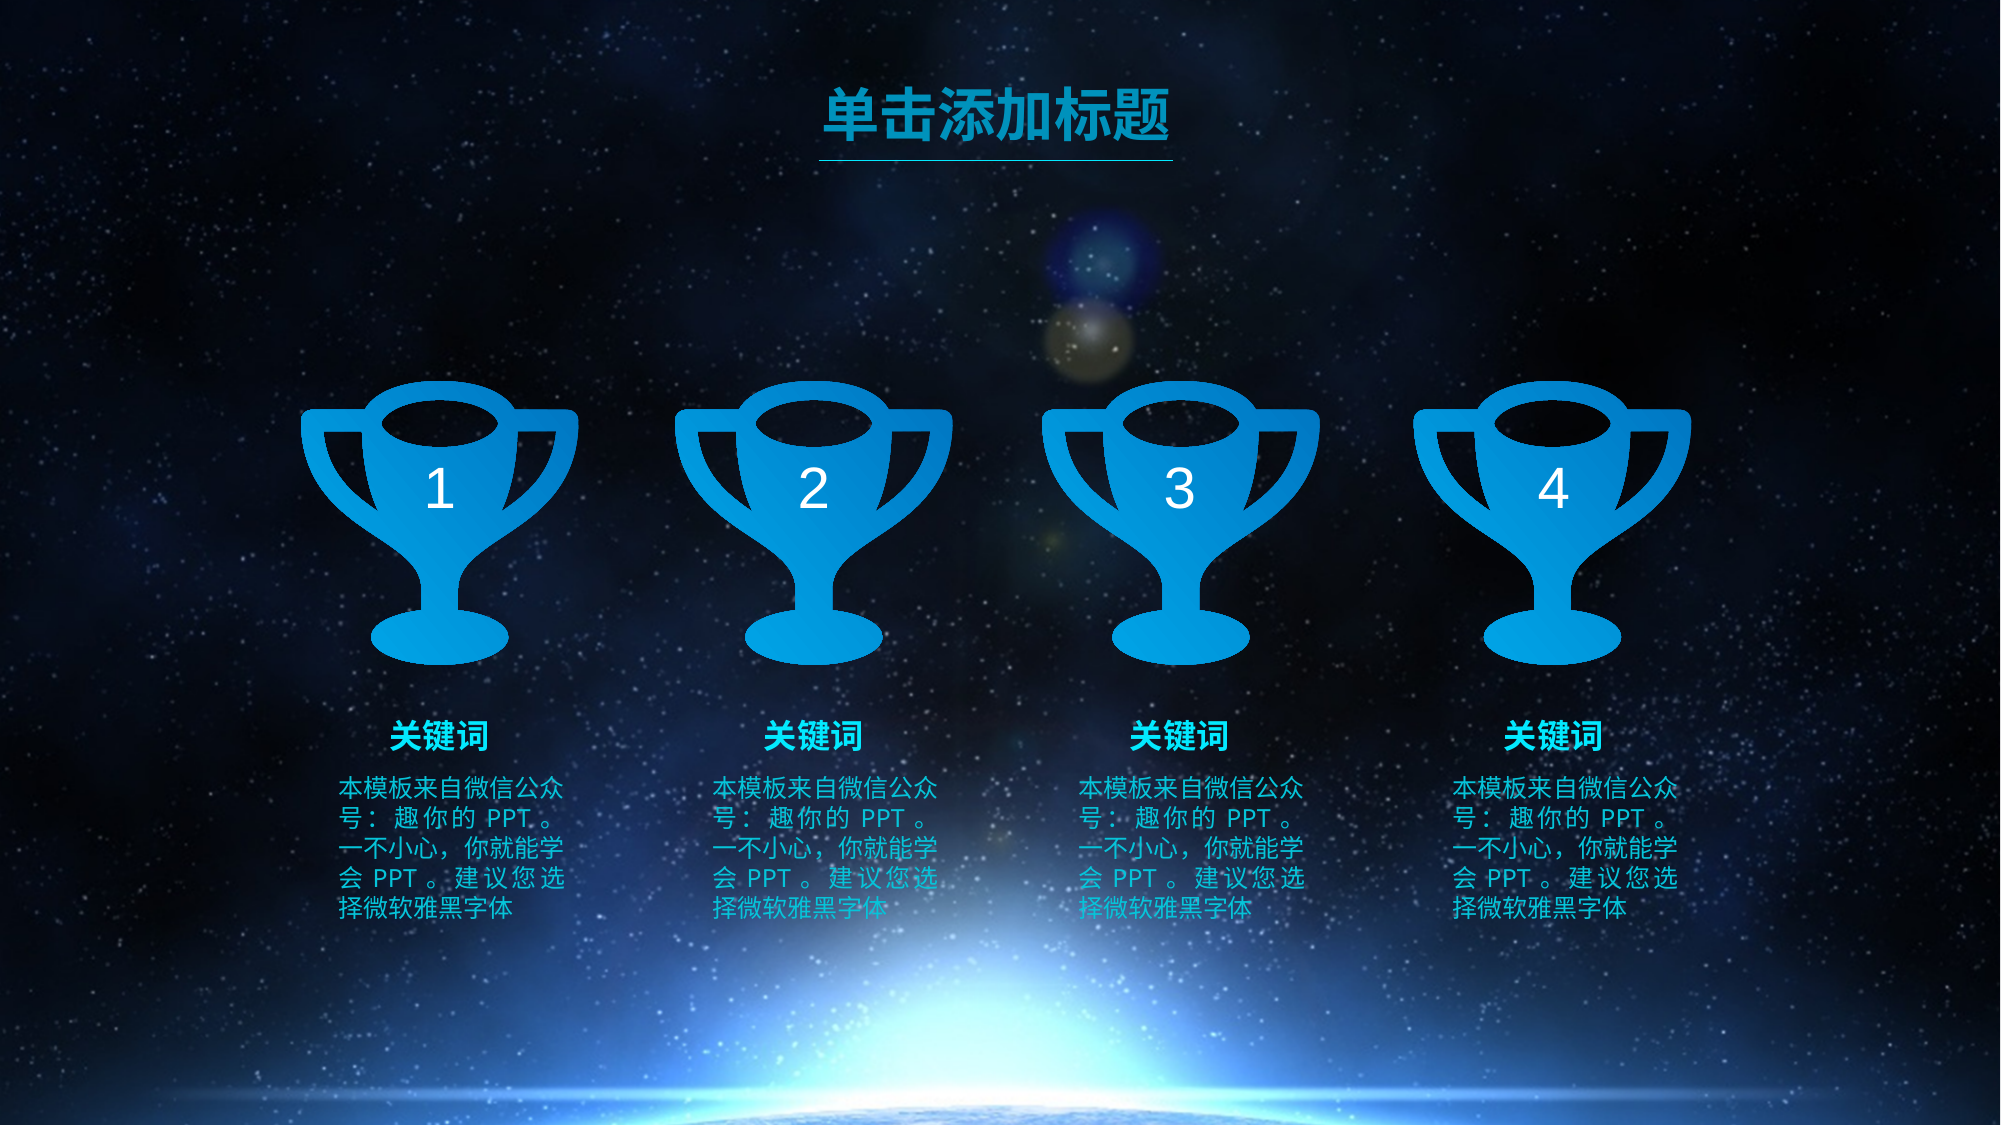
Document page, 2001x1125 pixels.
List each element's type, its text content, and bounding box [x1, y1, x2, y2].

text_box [247, 715, 622, 925]
picture [0, 0, 2001, 1125]
text_box [1042, 381, 1320, 665]
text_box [622, 715, 987, 925]
text_box [1413, 381, 1692, 665]
text_box 2 [739, 449, 888, 520]
text_box 单击添加标题 [806, 70, 1211, 156]
text_box [301, 381, 579, 665]
text_box 3 [1105, 449, 1254, 520]
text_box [1361, 715, 1746, 925]
text_box 4 [1479, 449, 1628, 520]
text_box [987, 715, 1361, 925]
text_box [675, 381, 953, 665]
text_box 1 [365, 449, 514, 520]
